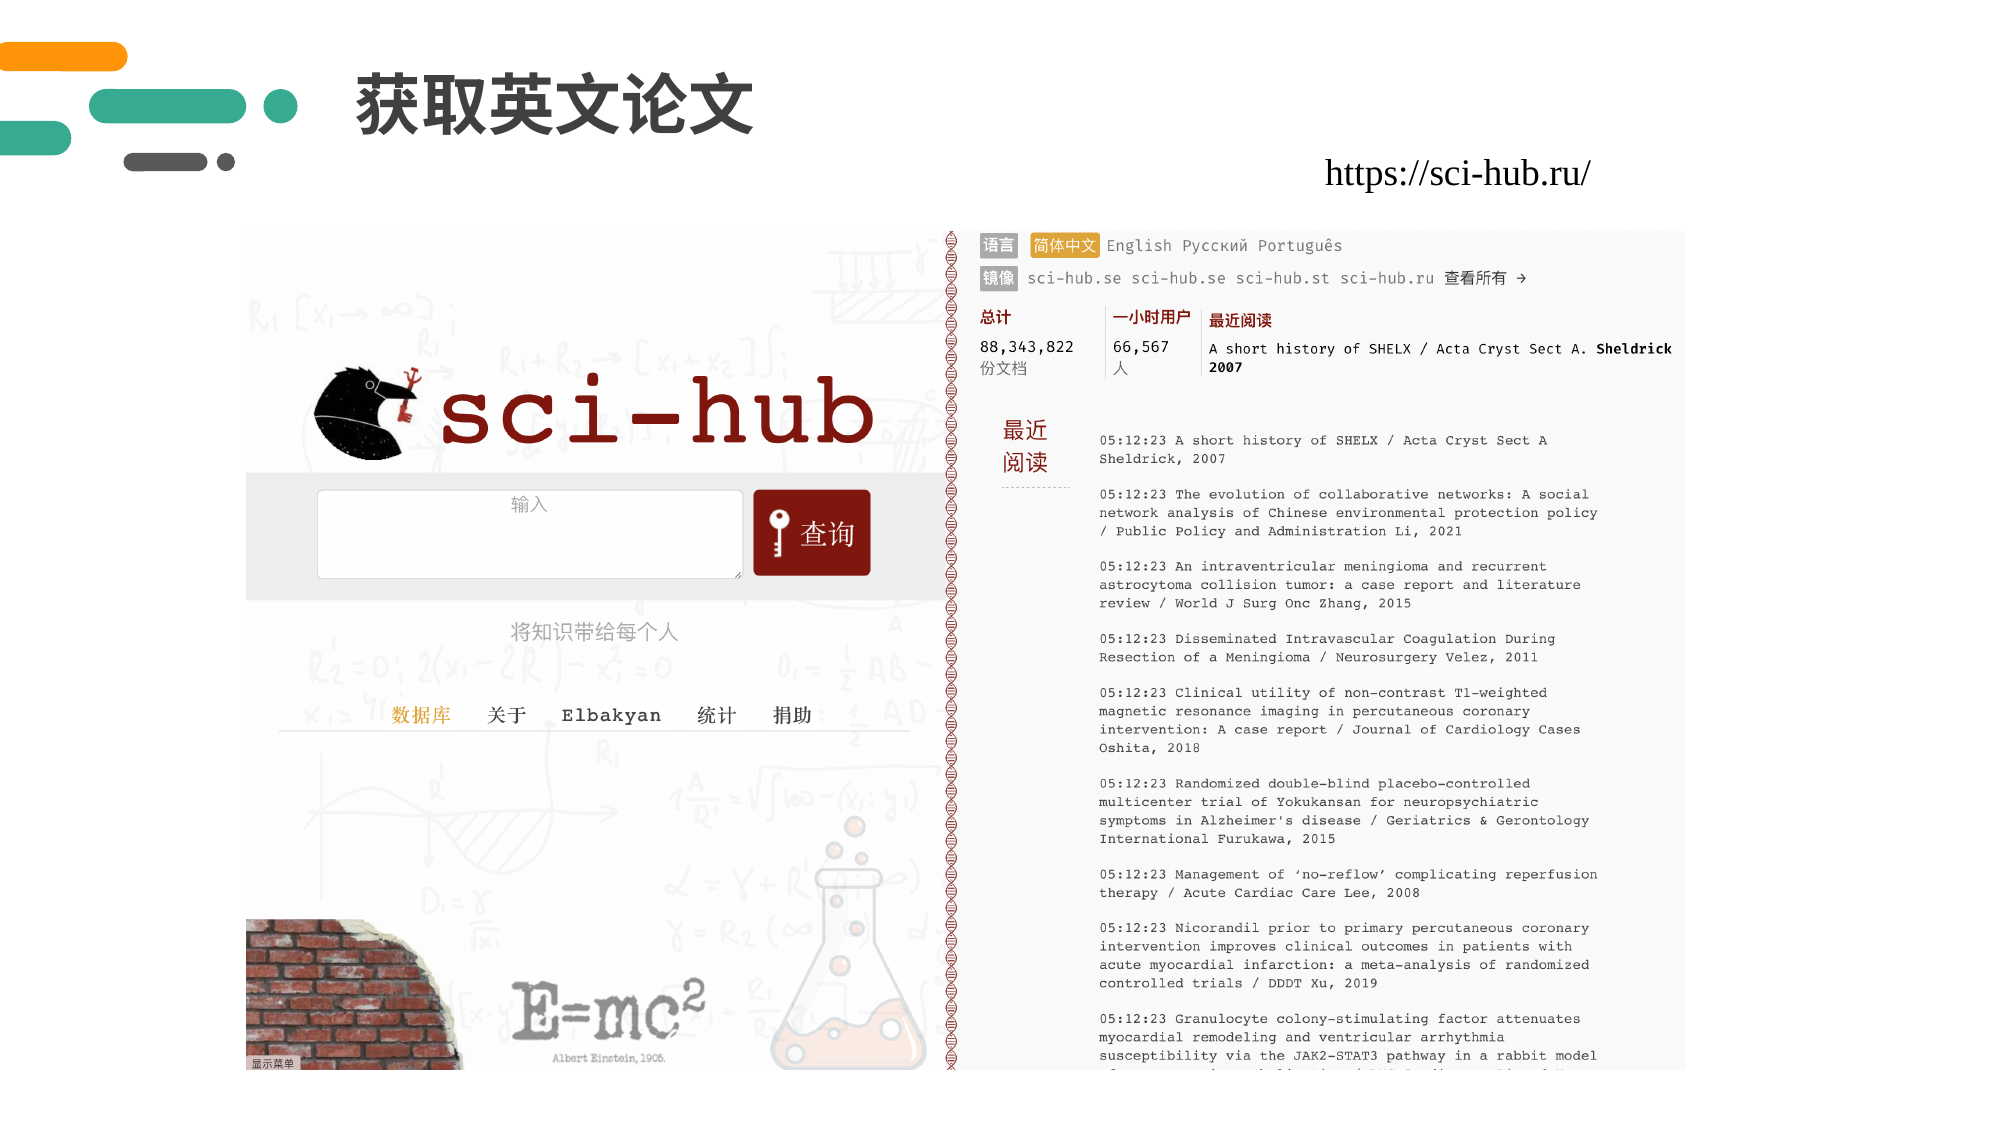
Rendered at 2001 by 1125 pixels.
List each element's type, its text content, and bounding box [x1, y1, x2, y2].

text_box https://sci-hub.ru/ [1310, 140, 1607, 201]
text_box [0, 41, 773, 172]
picture [246, 231, 1685, 1070]
